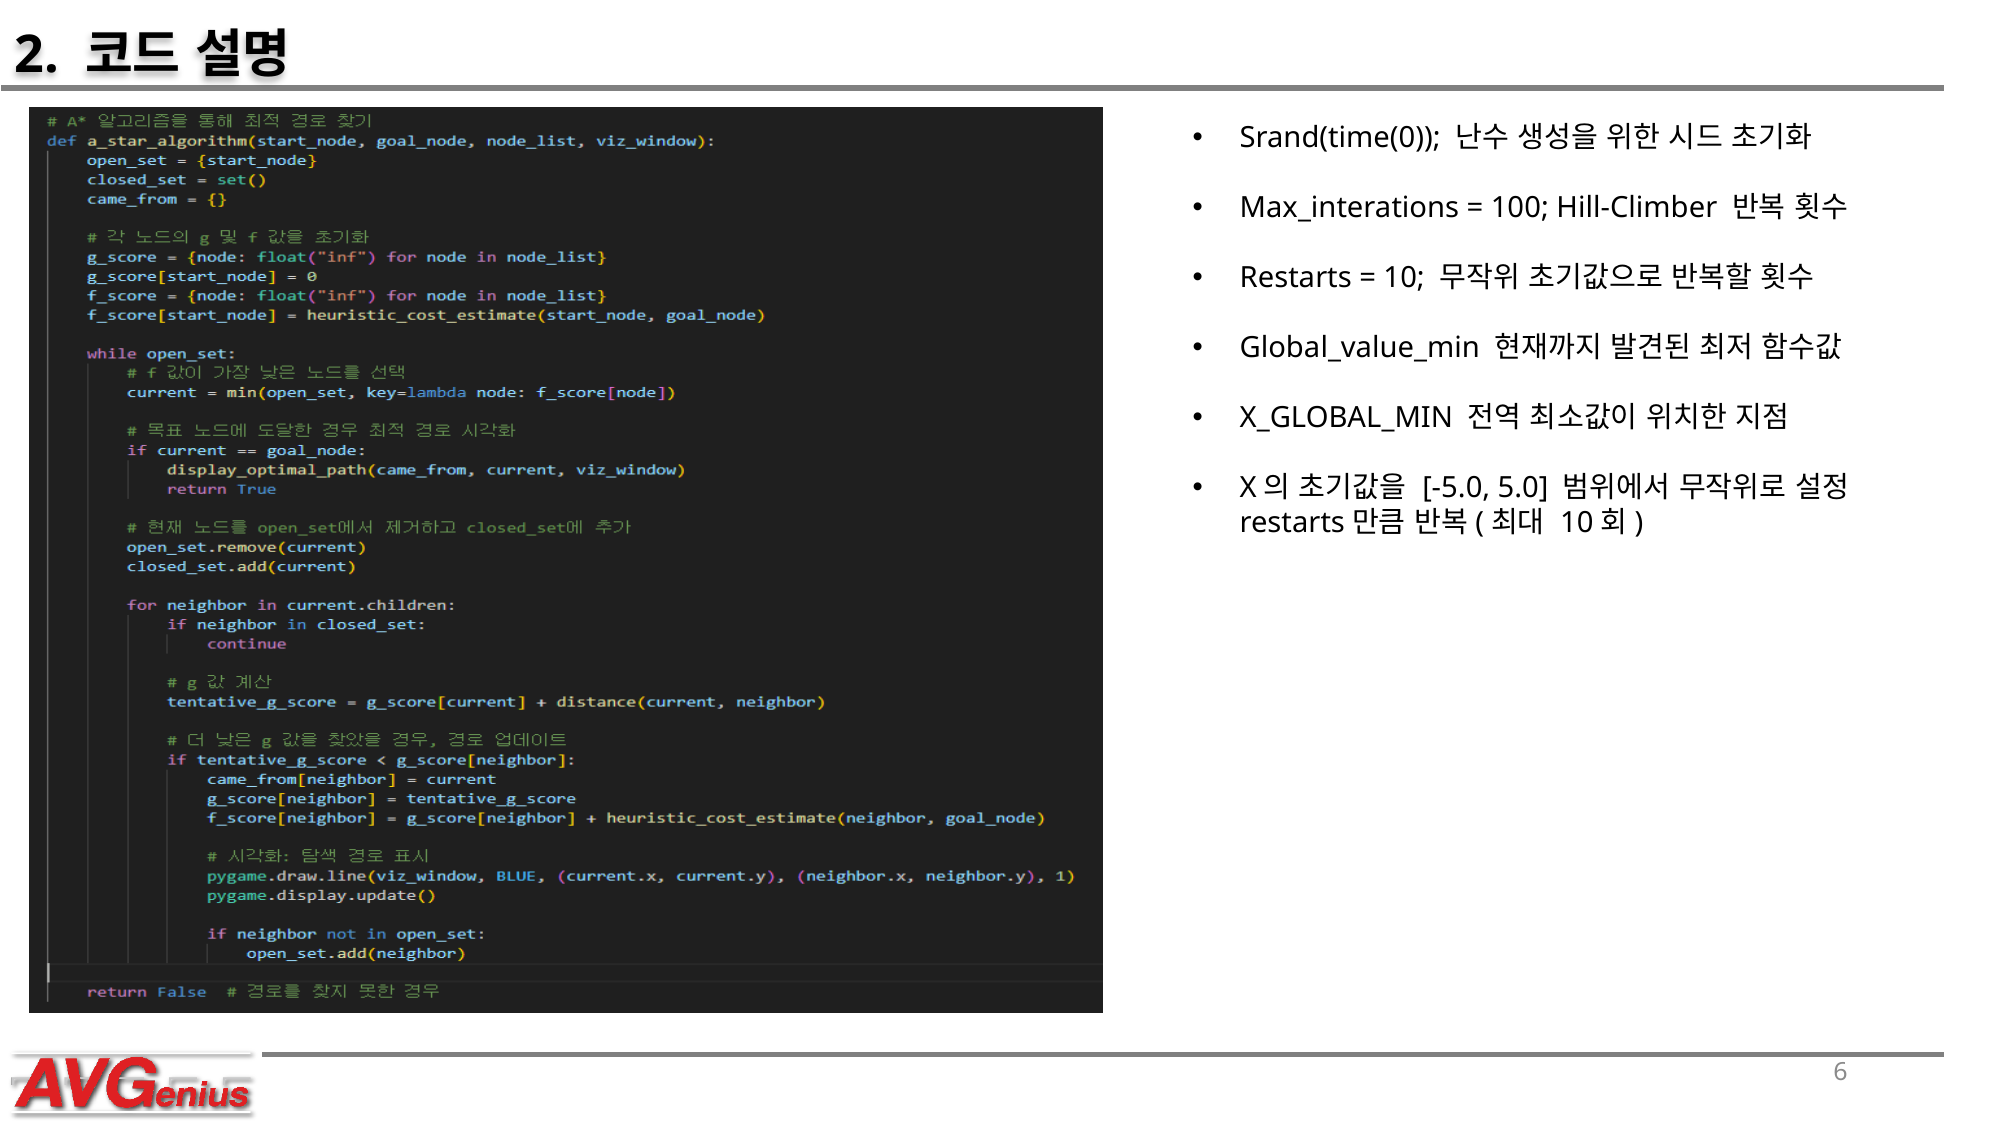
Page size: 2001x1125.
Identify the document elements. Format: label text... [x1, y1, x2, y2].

text_box Srand(time(0)); 난수 생성을 위한 시드 초기화 Max_interations = 100; Hill-Climber 반복 횟수 Restarts = 10; 무작위 초기값으로 반복할 횟수 Global_value_min 현재까지 발견된 최저 함수값 X_GLOBAL_MIN 전역 최소값이 위치한 지점 X의 초기값을 [-5.0, 5.0] 범위에서 무작위로 설정 restarts만큼 반복(최대 10회) [1177, 111, 1920, 686]
picture [0, 107, 1103, 1125]
text_box [463, 83, 1946, 93]
text_box 2. 코드 설명 [0, 13, 460, 154]
text_box [290, 1050, 1412, 1059]
text_box [1863, 1050, 1946, 1059]
slide_number 6 [1412, 1042, 1863, 1103]
